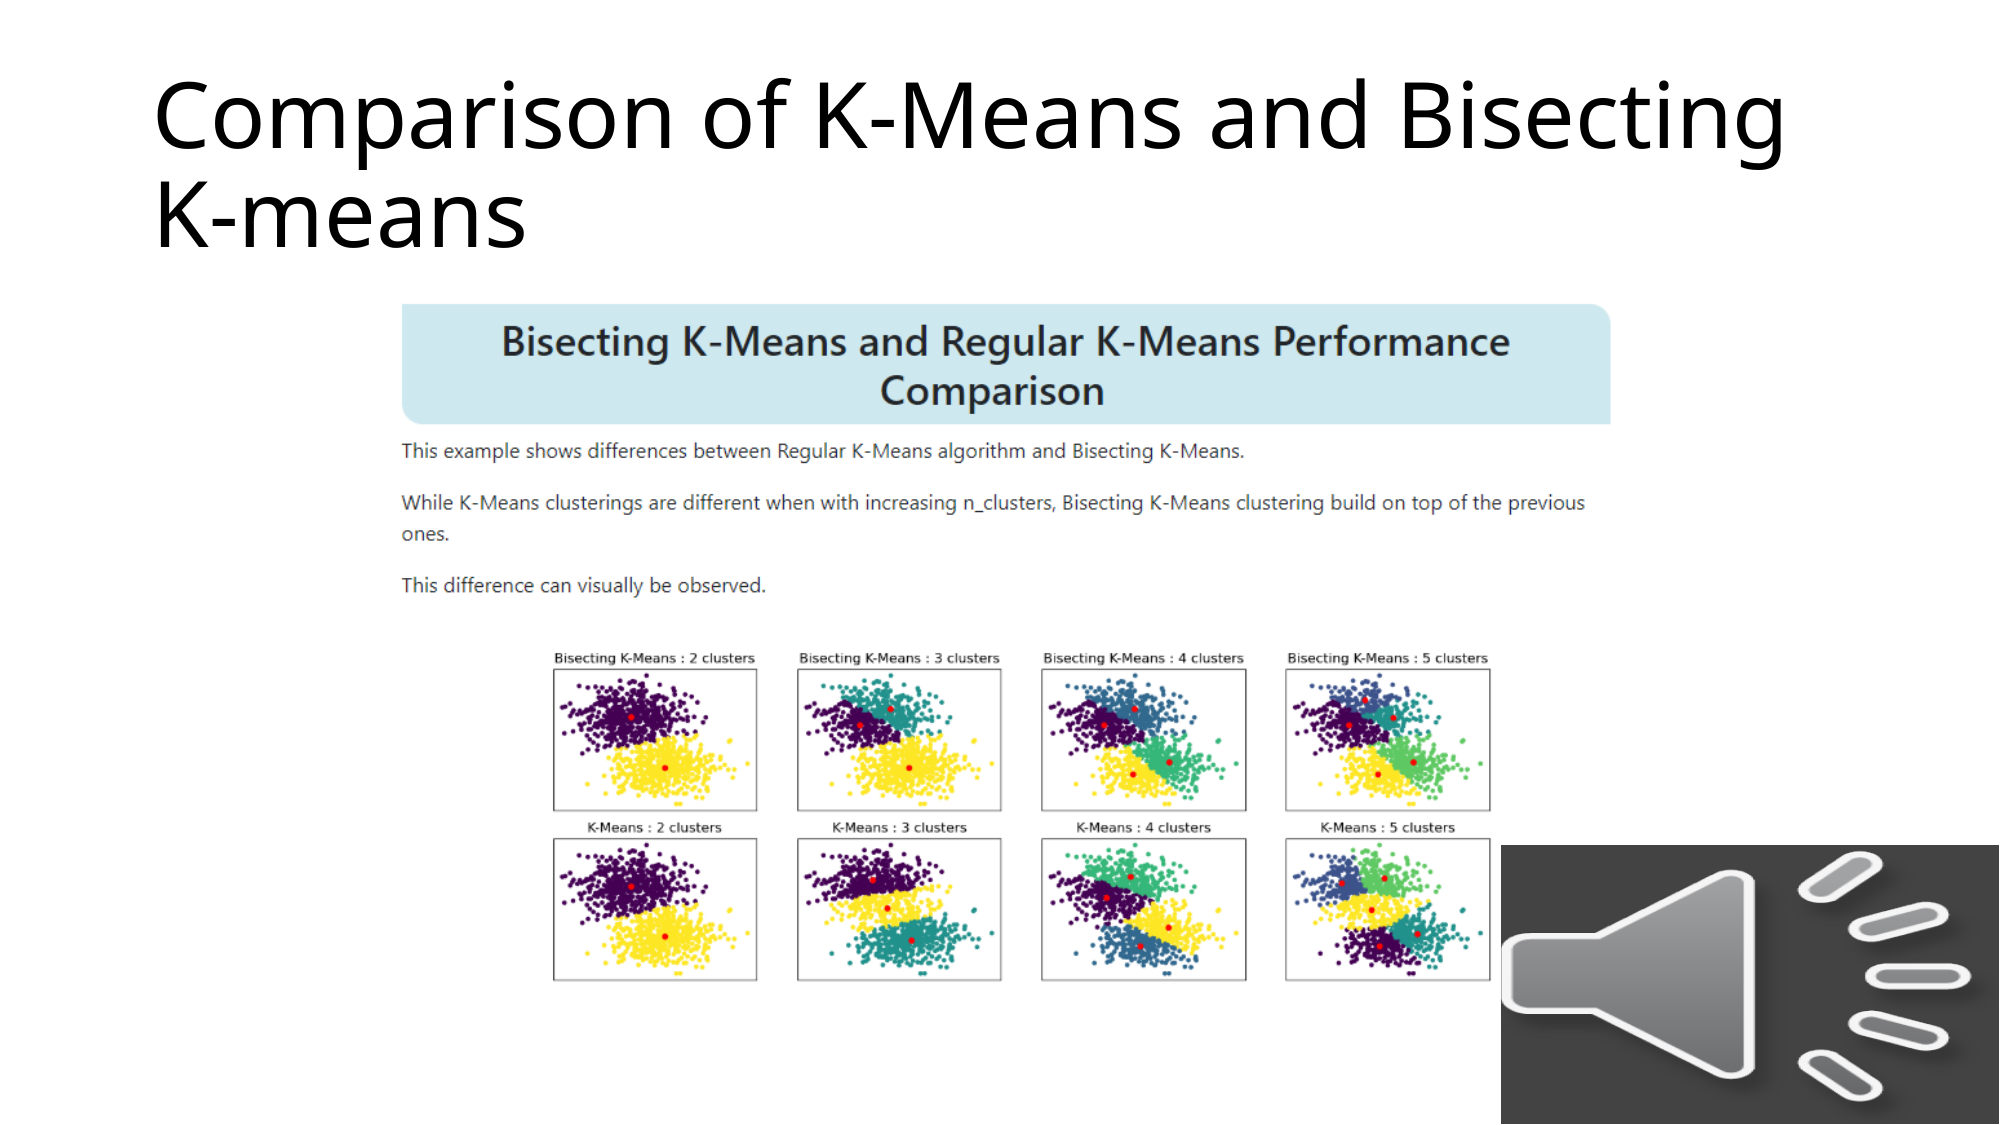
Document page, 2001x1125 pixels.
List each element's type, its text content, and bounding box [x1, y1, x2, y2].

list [388, 299, 1612, 1014]
title Comparison of K-Means and Bisecting K-means [137, 59, 1863, 278]
picture [1499, 843, 2000, 1125]
